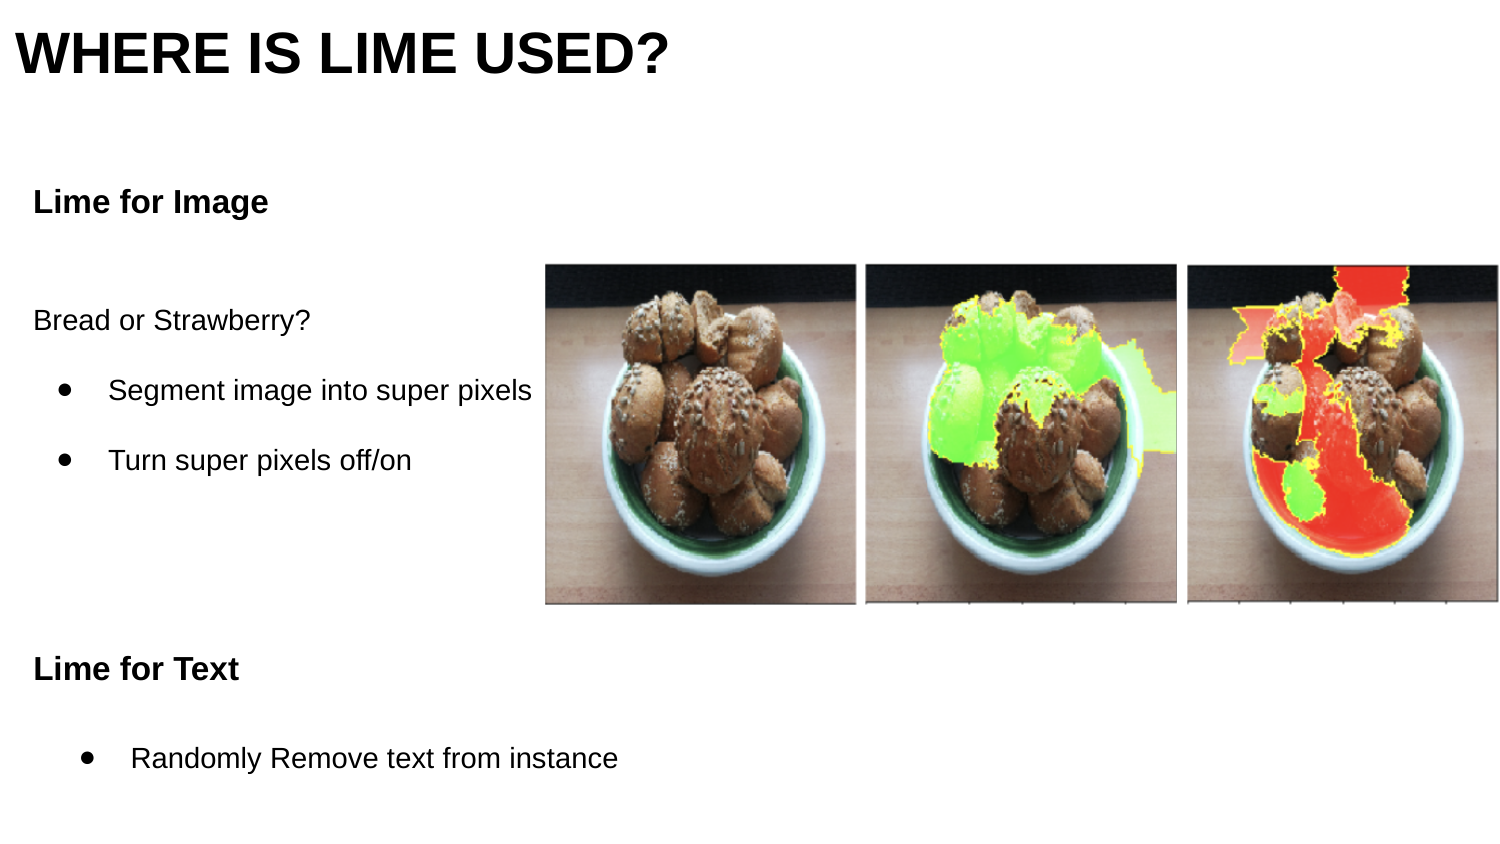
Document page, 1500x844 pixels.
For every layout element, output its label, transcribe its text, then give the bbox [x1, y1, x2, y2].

text_box Randomly Remove text from instance [40, 724, 702, 790]
text_box Bread or Strawberry? Segment image into super pixels Turn super pixels off/on [18, 286, 533, 492]
picture [538, 260, 1500, 610]
text_box WHERE IS LIME USED? [0, 0, 713, 134]
text_box Lime for Image [18, 165, 769, 236]
text_box Lime for Text [18, 631, 511, 702]
